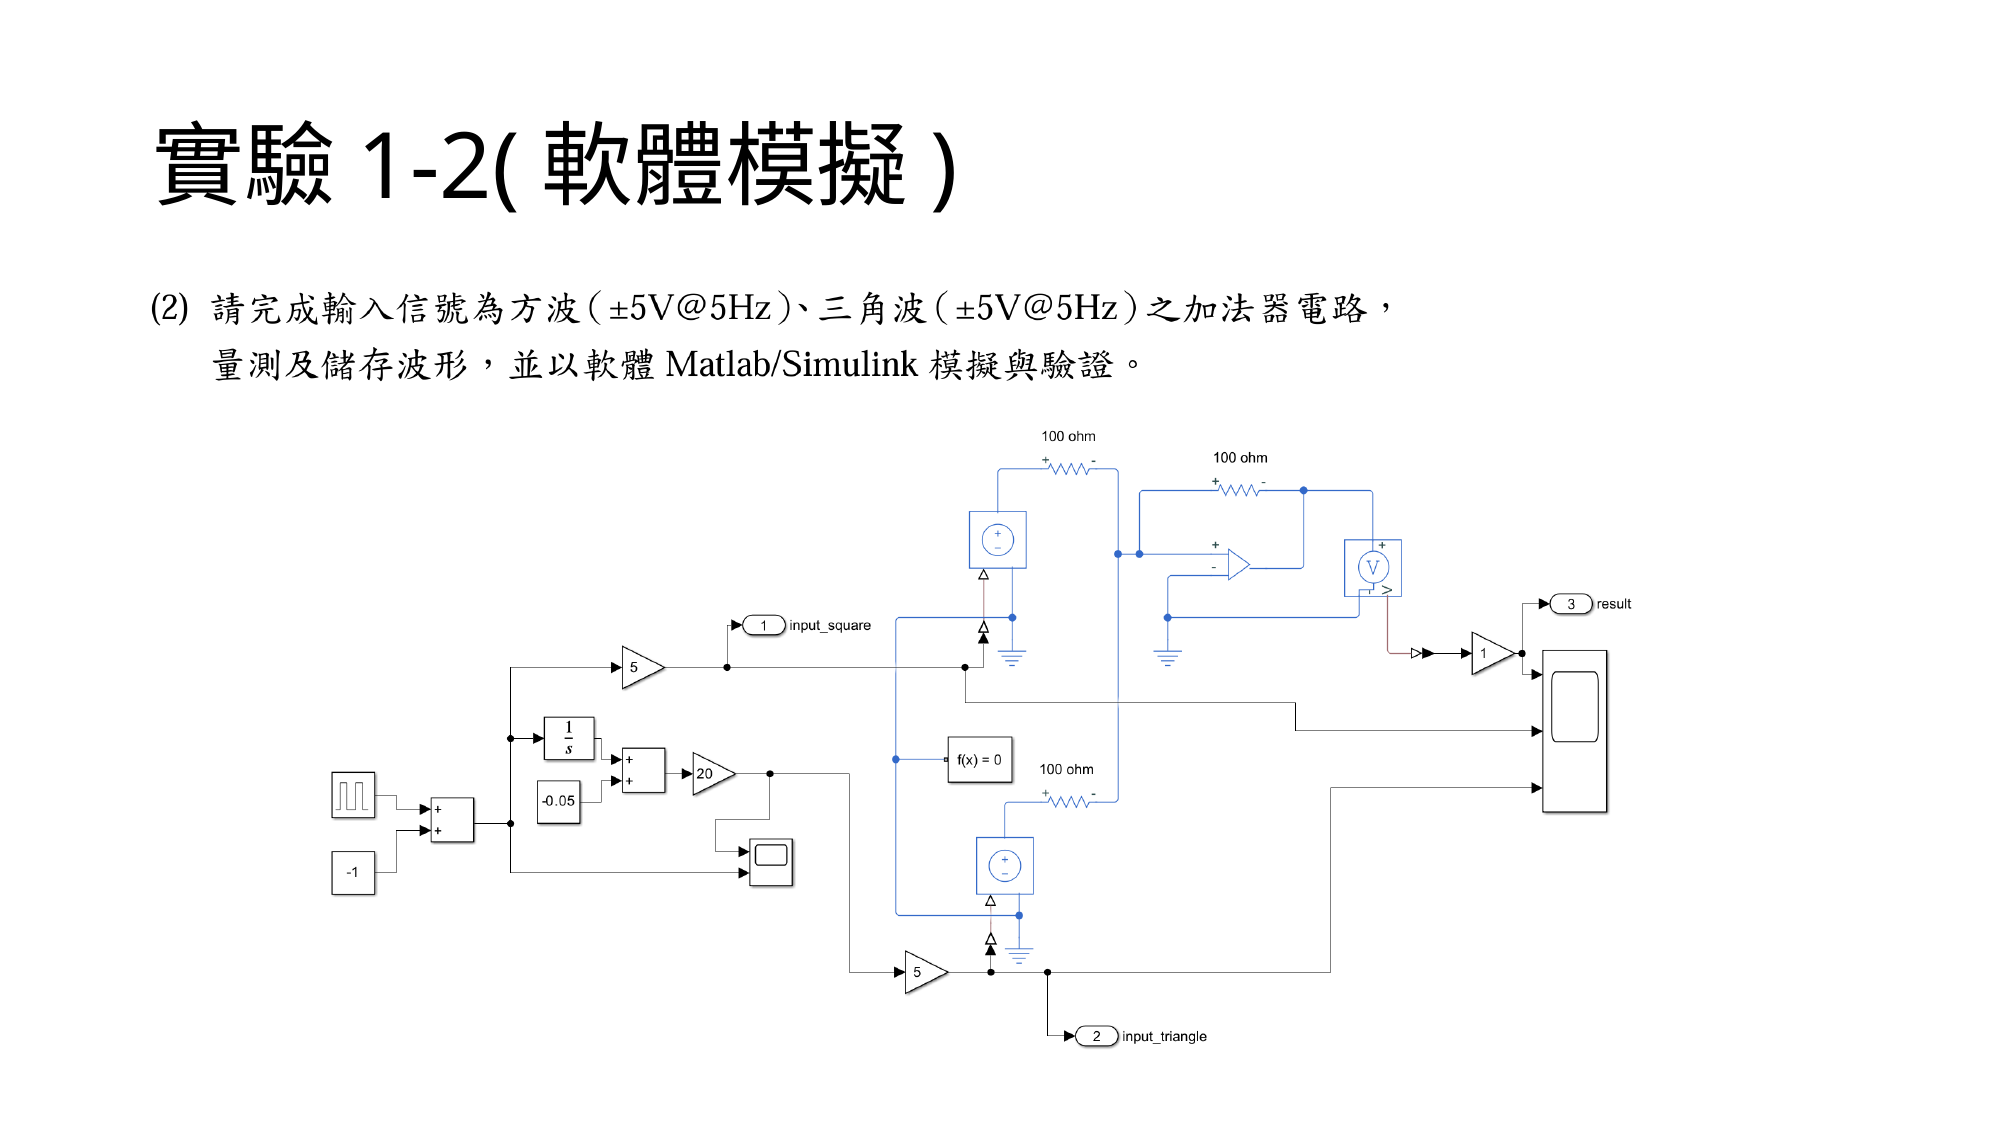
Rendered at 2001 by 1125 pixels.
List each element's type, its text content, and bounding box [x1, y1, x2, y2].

title 實驗1-2(軟體模擬) [137, 59, 1863, 278]
picture [137, 277, 1399, 383]
picture [318, 423, 1682, 1061]
